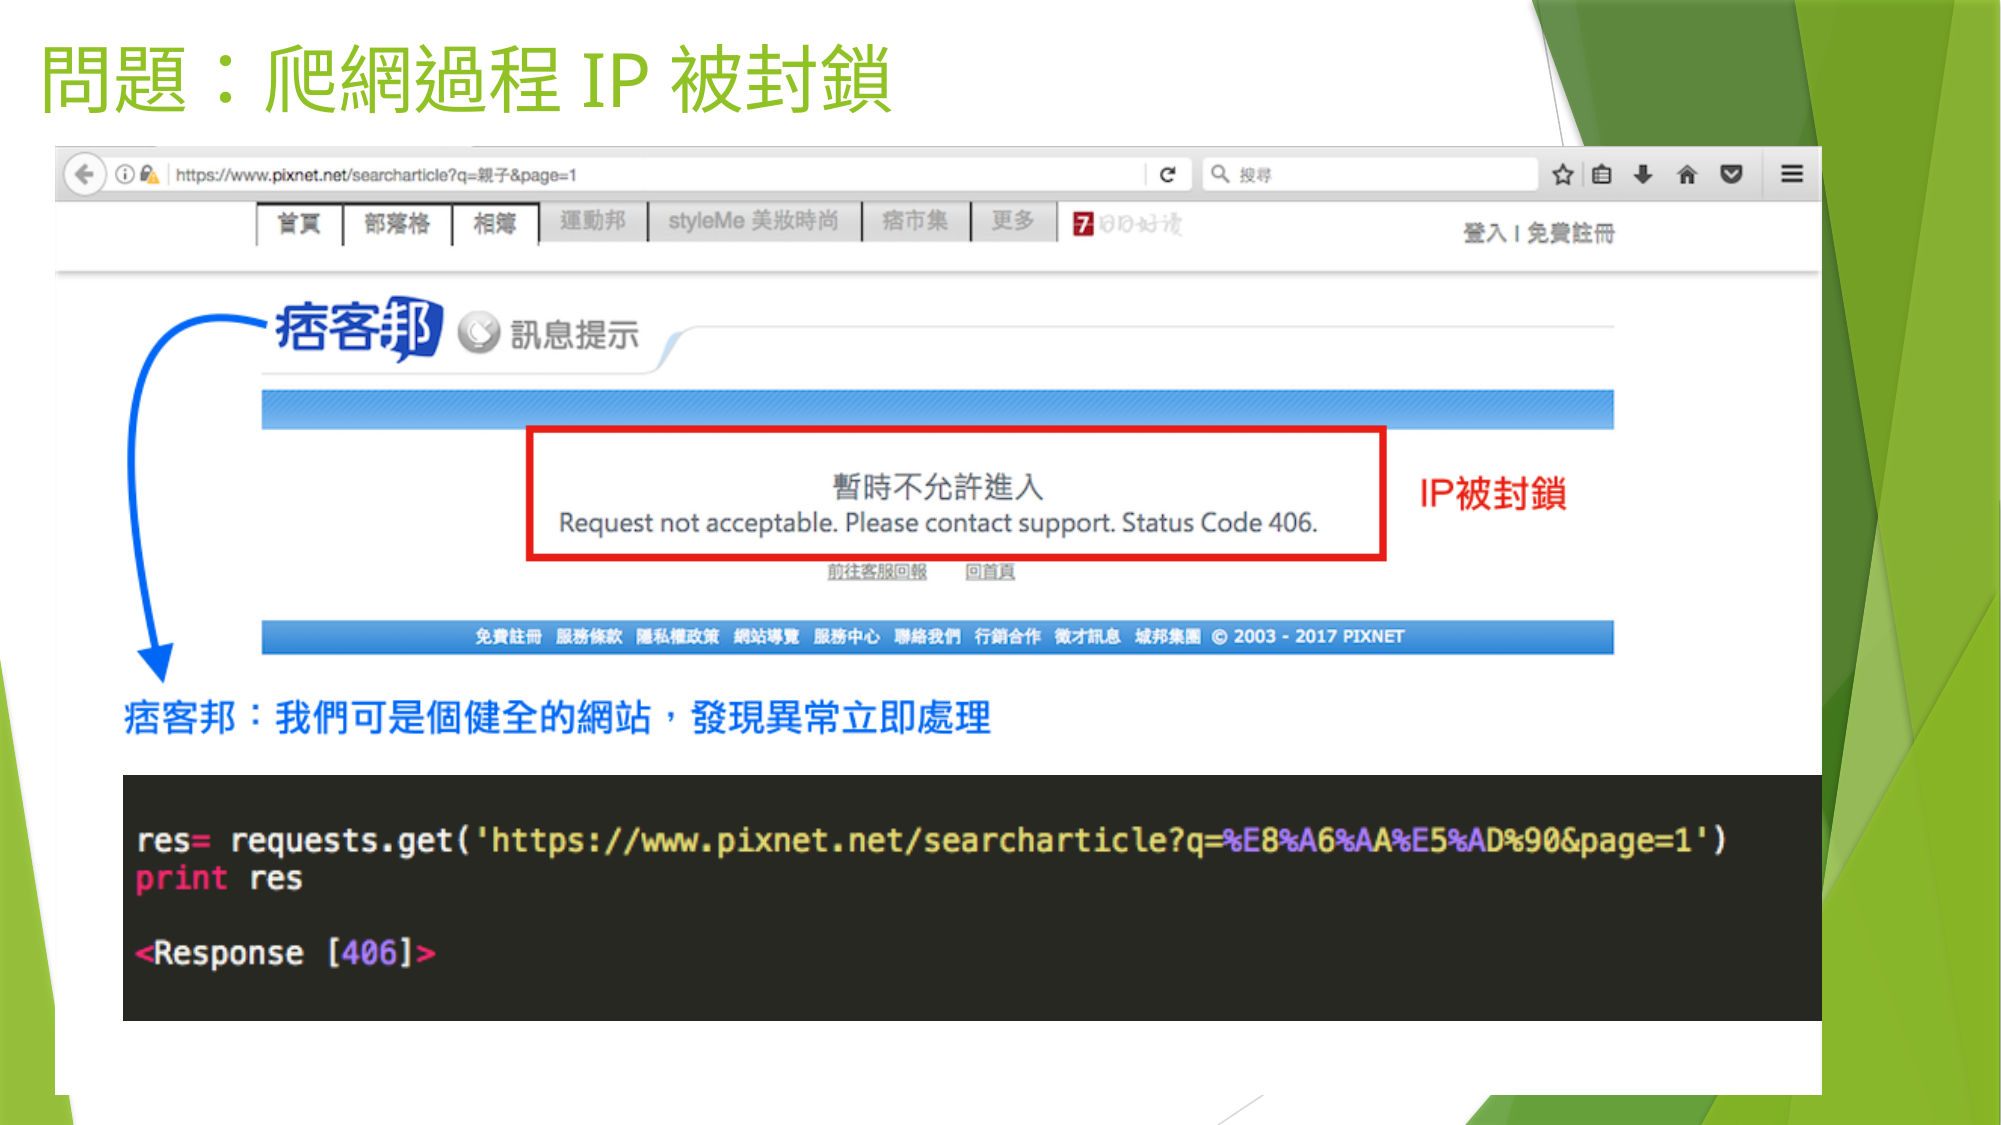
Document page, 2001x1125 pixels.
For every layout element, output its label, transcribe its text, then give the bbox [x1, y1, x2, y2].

title 問題：爬網過程IP被封鎖 [23, 25, 968, 211]
picture [55, 146, 1823, 1096]
